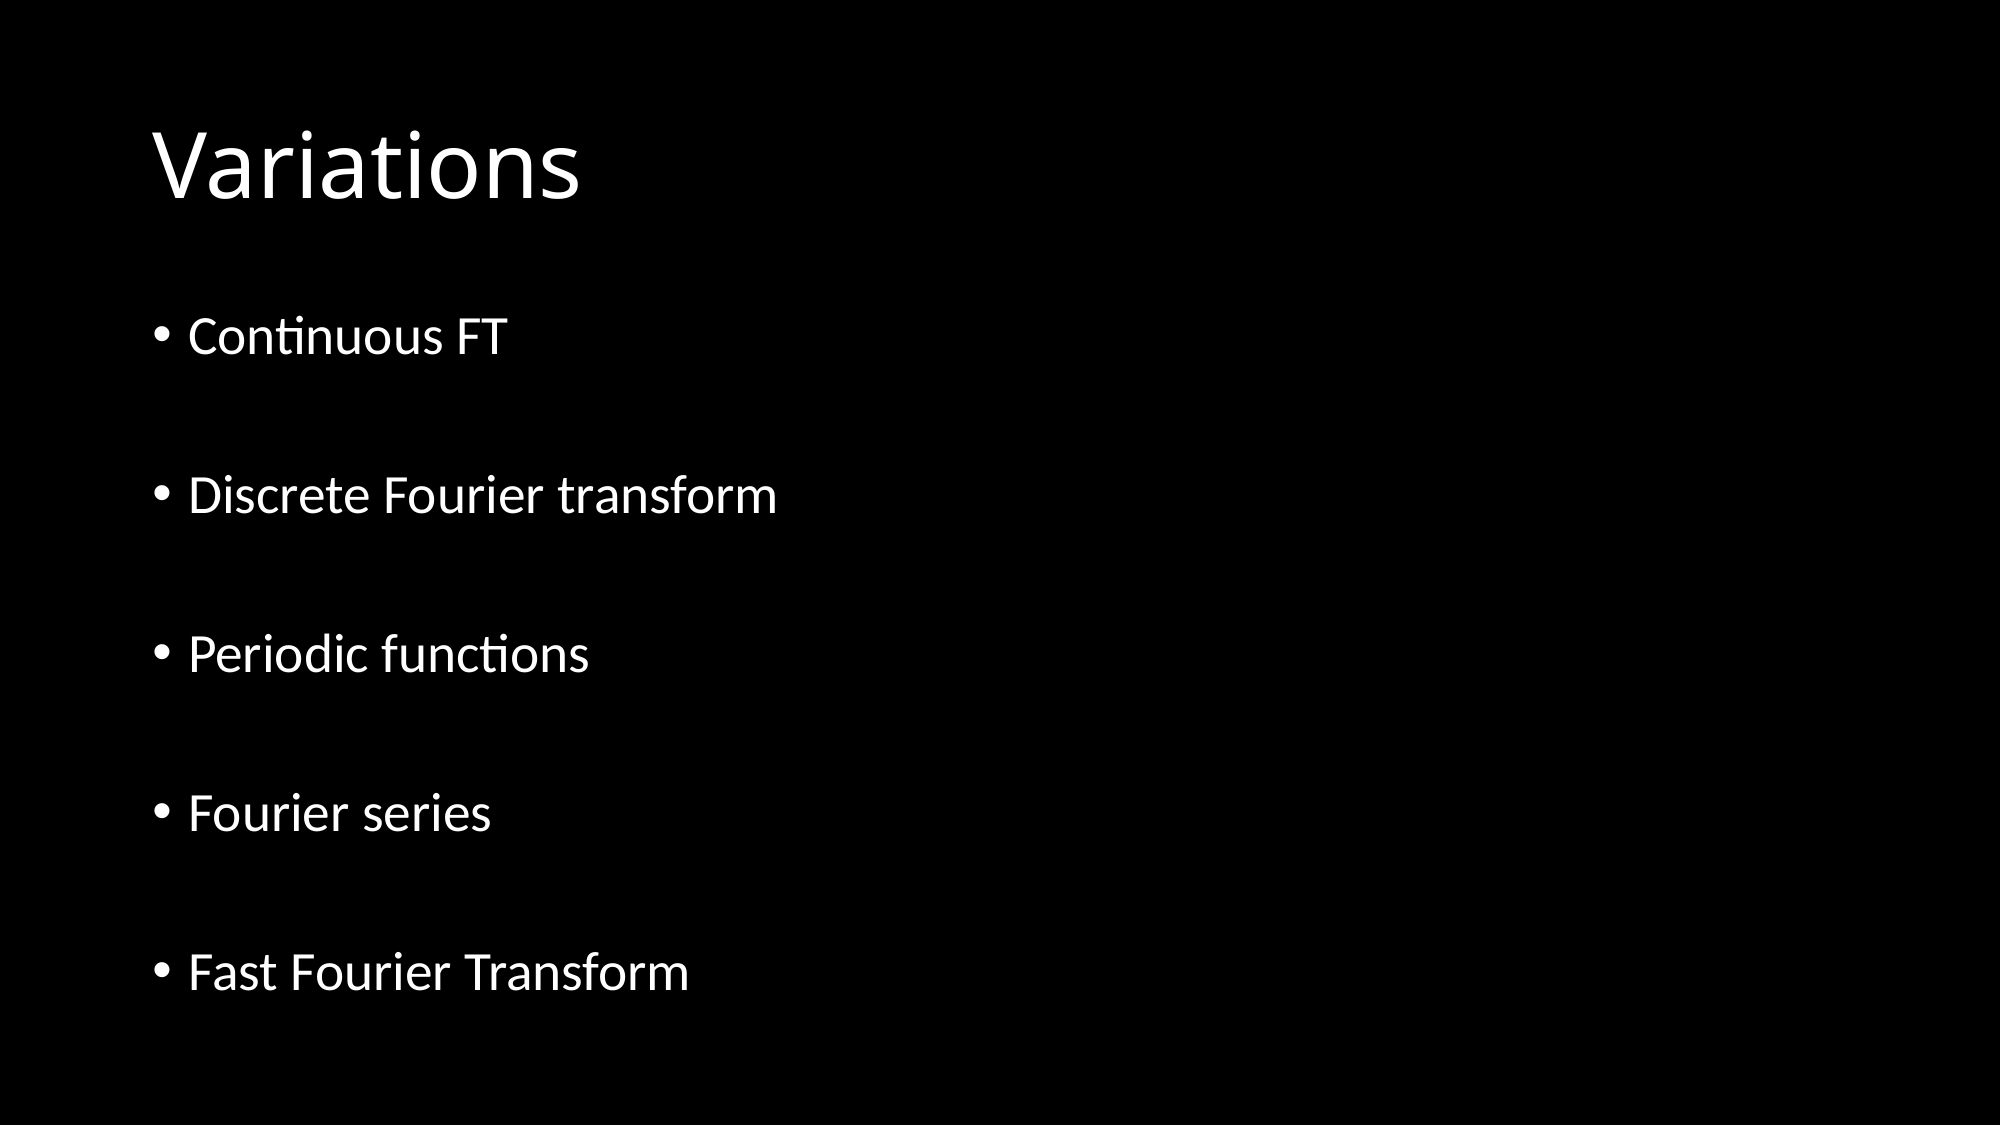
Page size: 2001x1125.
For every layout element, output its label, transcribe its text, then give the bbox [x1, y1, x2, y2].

list Continuous FT Discrete Fourier transform Periodic functions Fourier series Fast Fourier Transform [137, 299, 1863, 1014]
title Variations [137, 59, 1863, 278]
